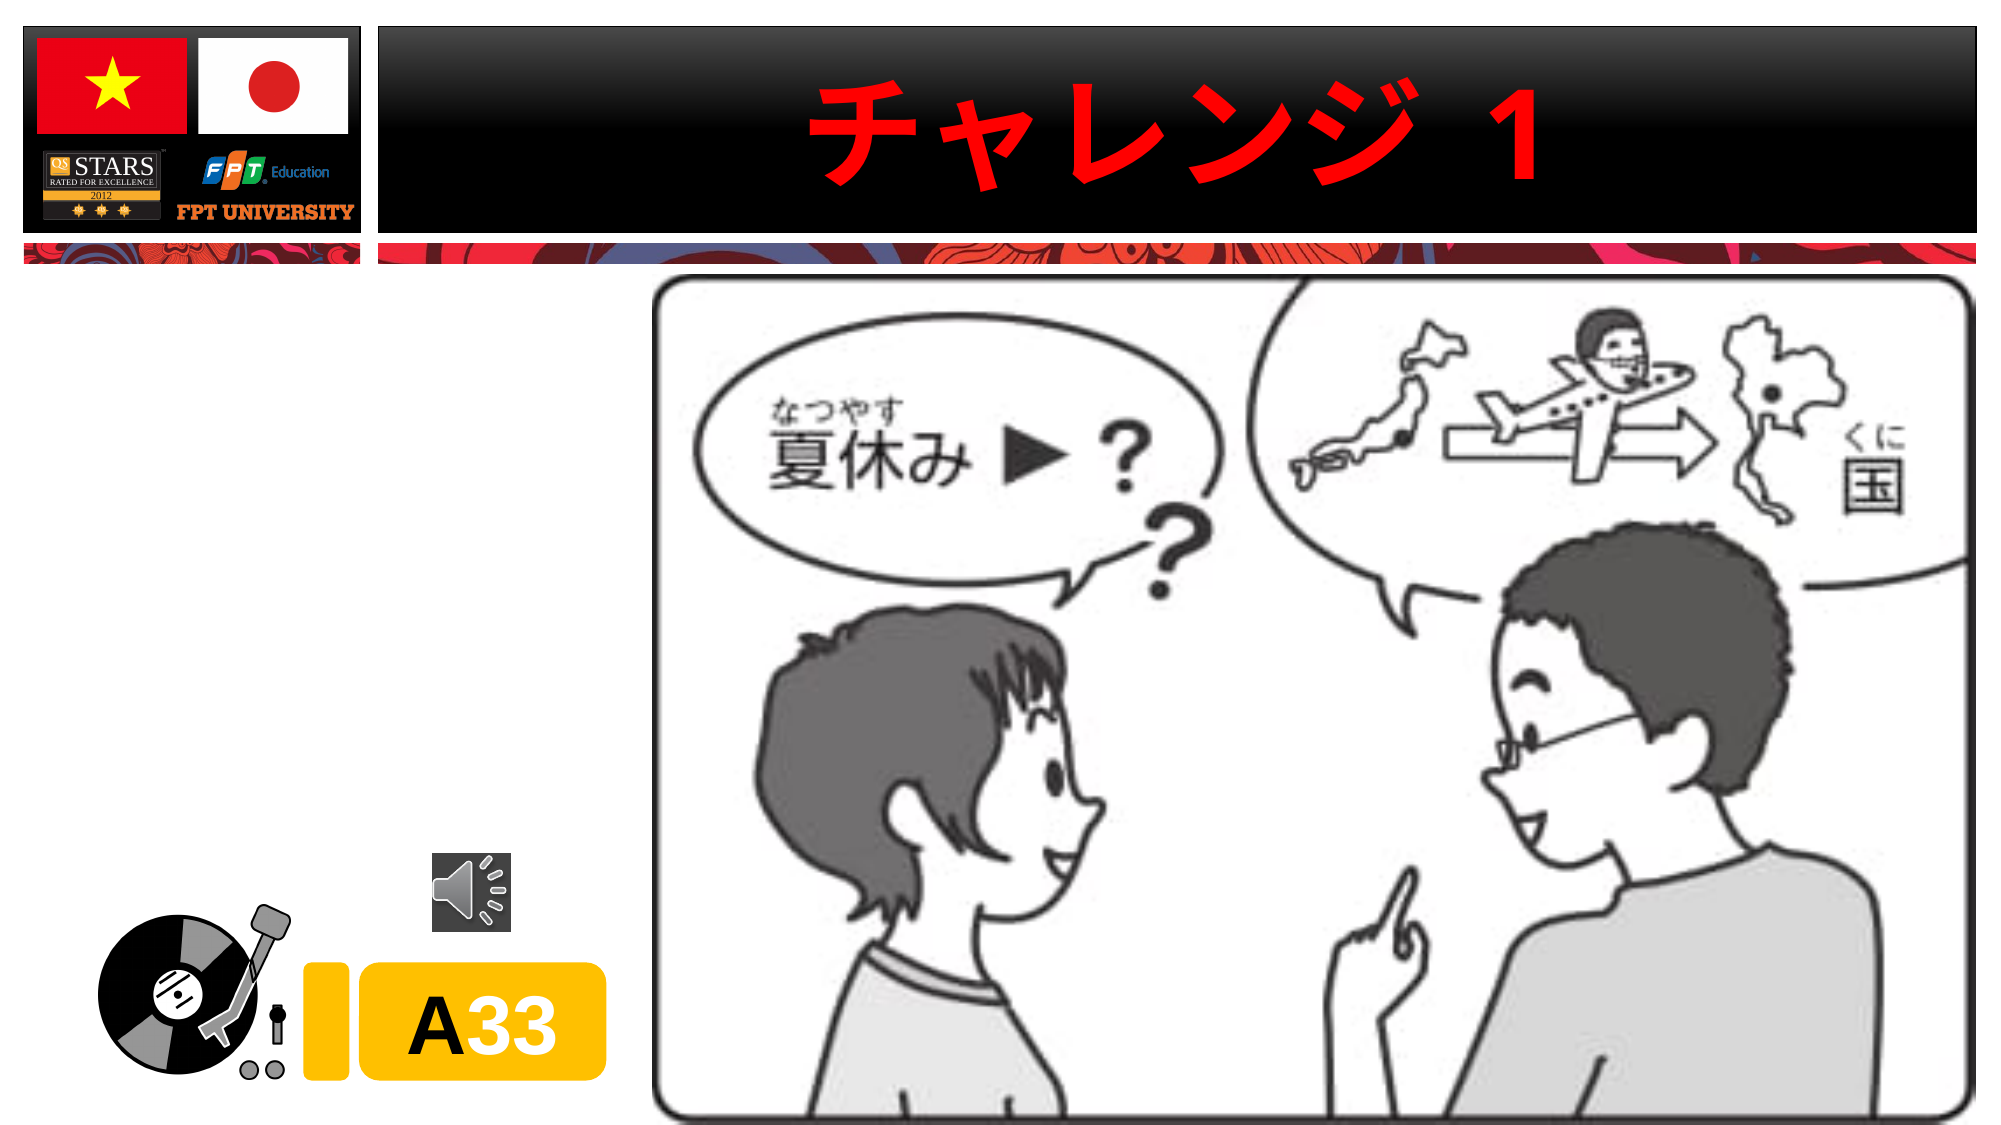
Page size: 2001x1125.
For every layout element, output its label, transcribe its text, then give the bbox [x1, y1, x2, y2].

text_box A33 [358, 962, 607, 1081]
picture [652, 274, 1976, 1125]
picture [23, 243, 361, 264]
picture [198, 38, 349, 134]
picture [431, 852, 512, 933]
text_box チャレンジ 1 [378, 26, 1977, 233]
text_box [303, 962, 350, 1081]
text_box [23, 26, 361, 233]
picture [37, 38, 187, 134]
picture [98, 904, 291, 1080]
picture [36, 136, 361, 233]
picture [378, 243, 1977, 264]
